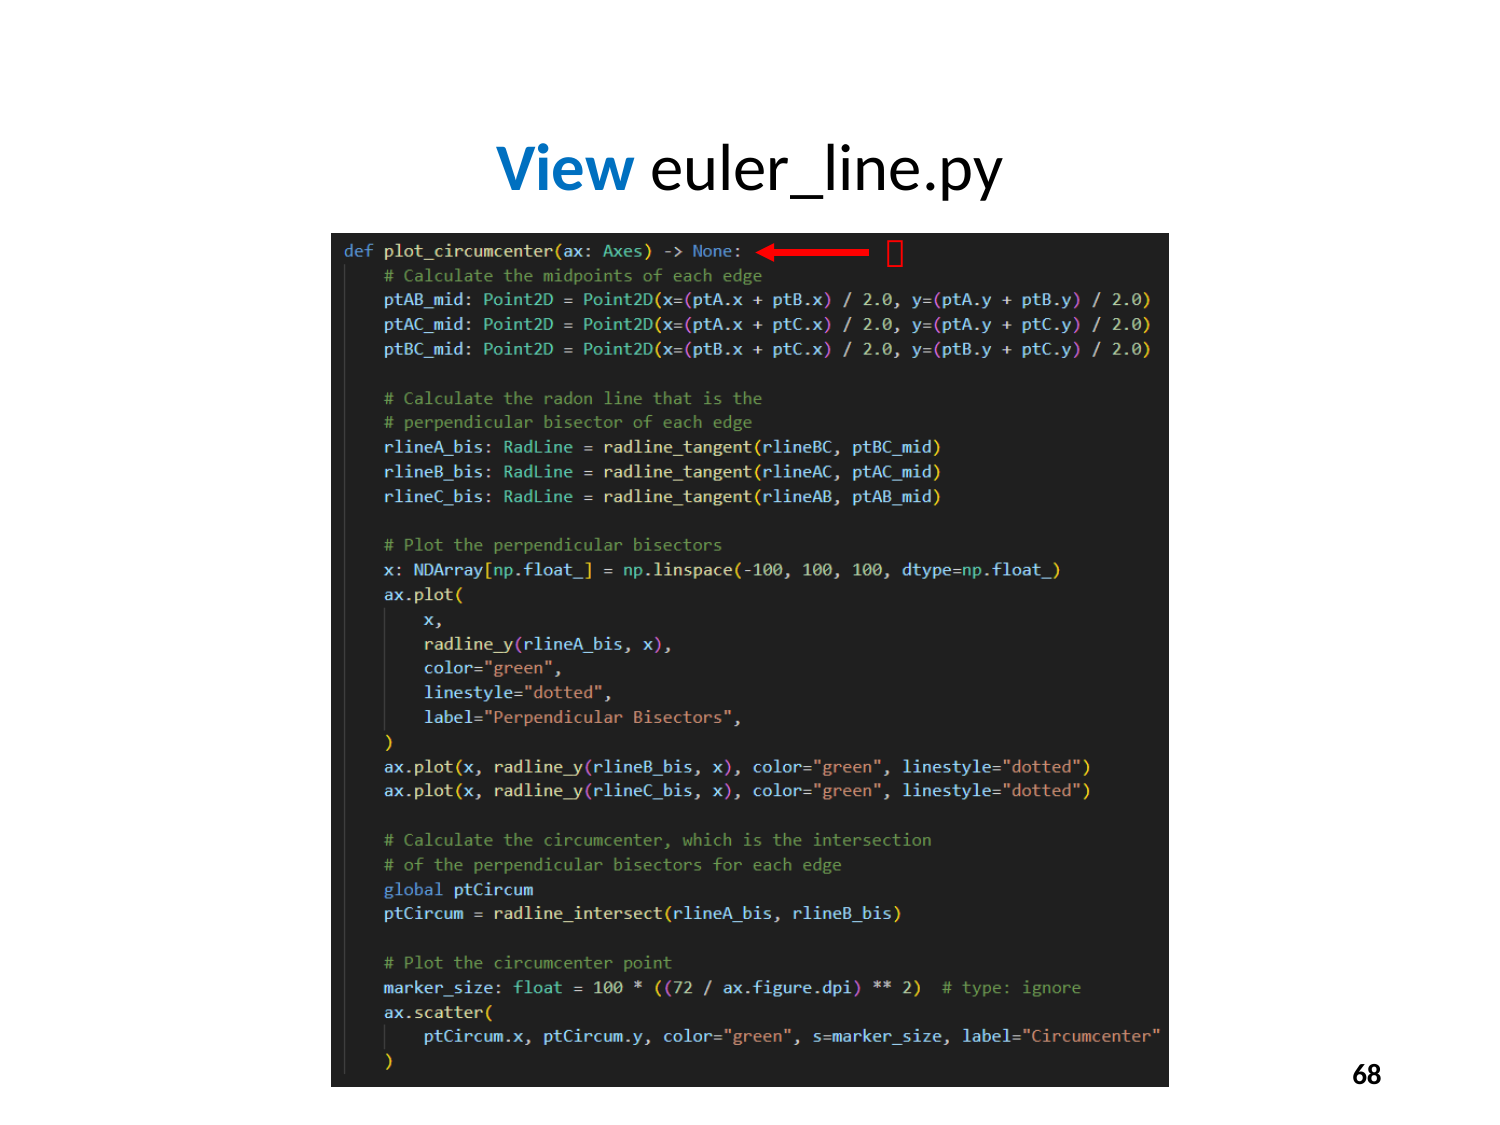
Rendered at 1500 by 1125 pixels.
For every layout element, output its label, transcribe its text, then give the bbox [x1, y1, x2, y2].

slide_number 68 [1059, 1042, 1397, 1103]
title View euler_line.py [103, 59, 1397, 278]
picture [331, 233, 1169, 1087]
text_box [755, 222, 933, 283]
